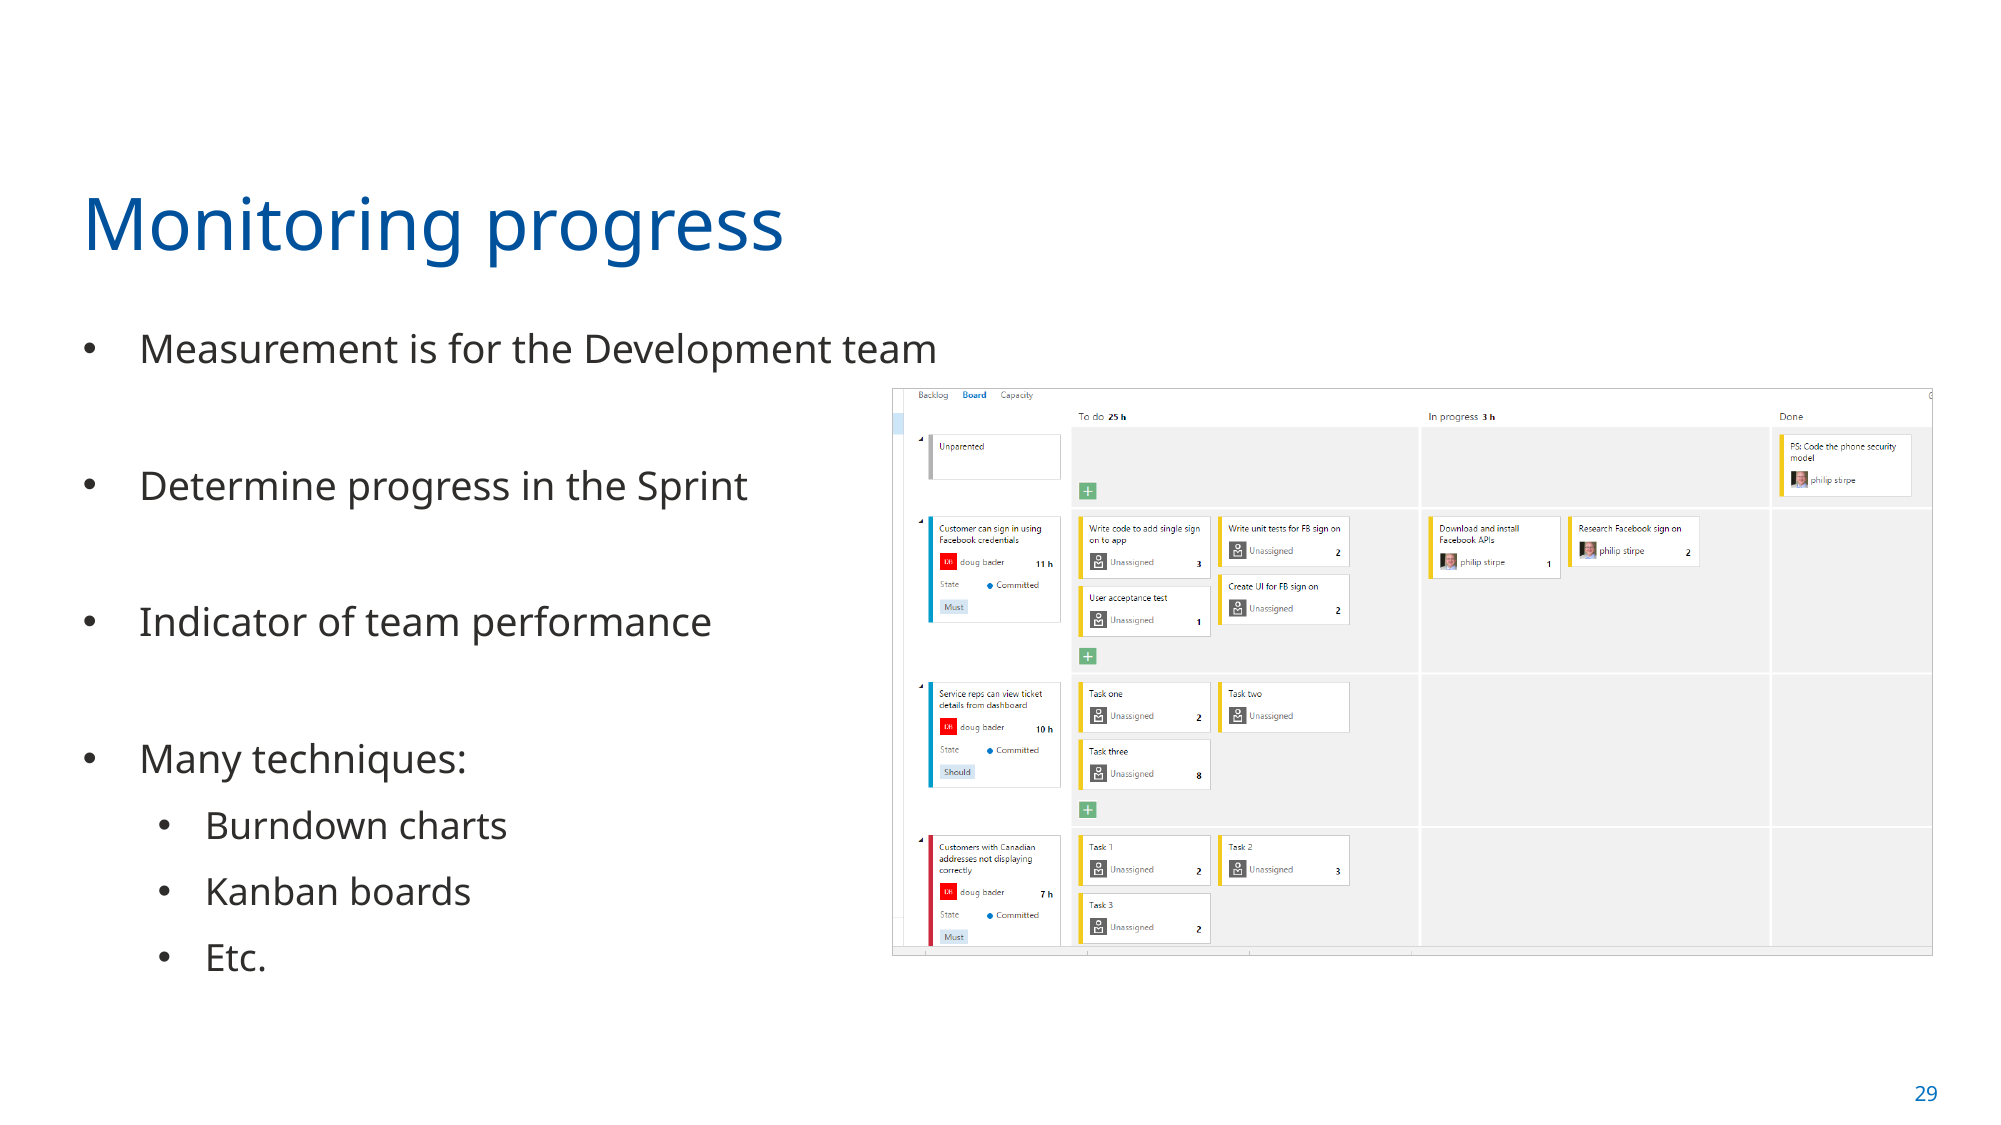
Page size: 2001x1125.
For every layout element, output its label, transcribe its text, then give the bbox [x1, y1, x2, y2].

title Monitoring progress [67, 170, 1565, 273]
picture [891, 388, 1933, 956]
list Measurement is for the Development team Determine progress in the Sprint Indicator of team performance Many techniques: Burndown charts Kanban boards Etc. [67, 316, 984, 1063]
